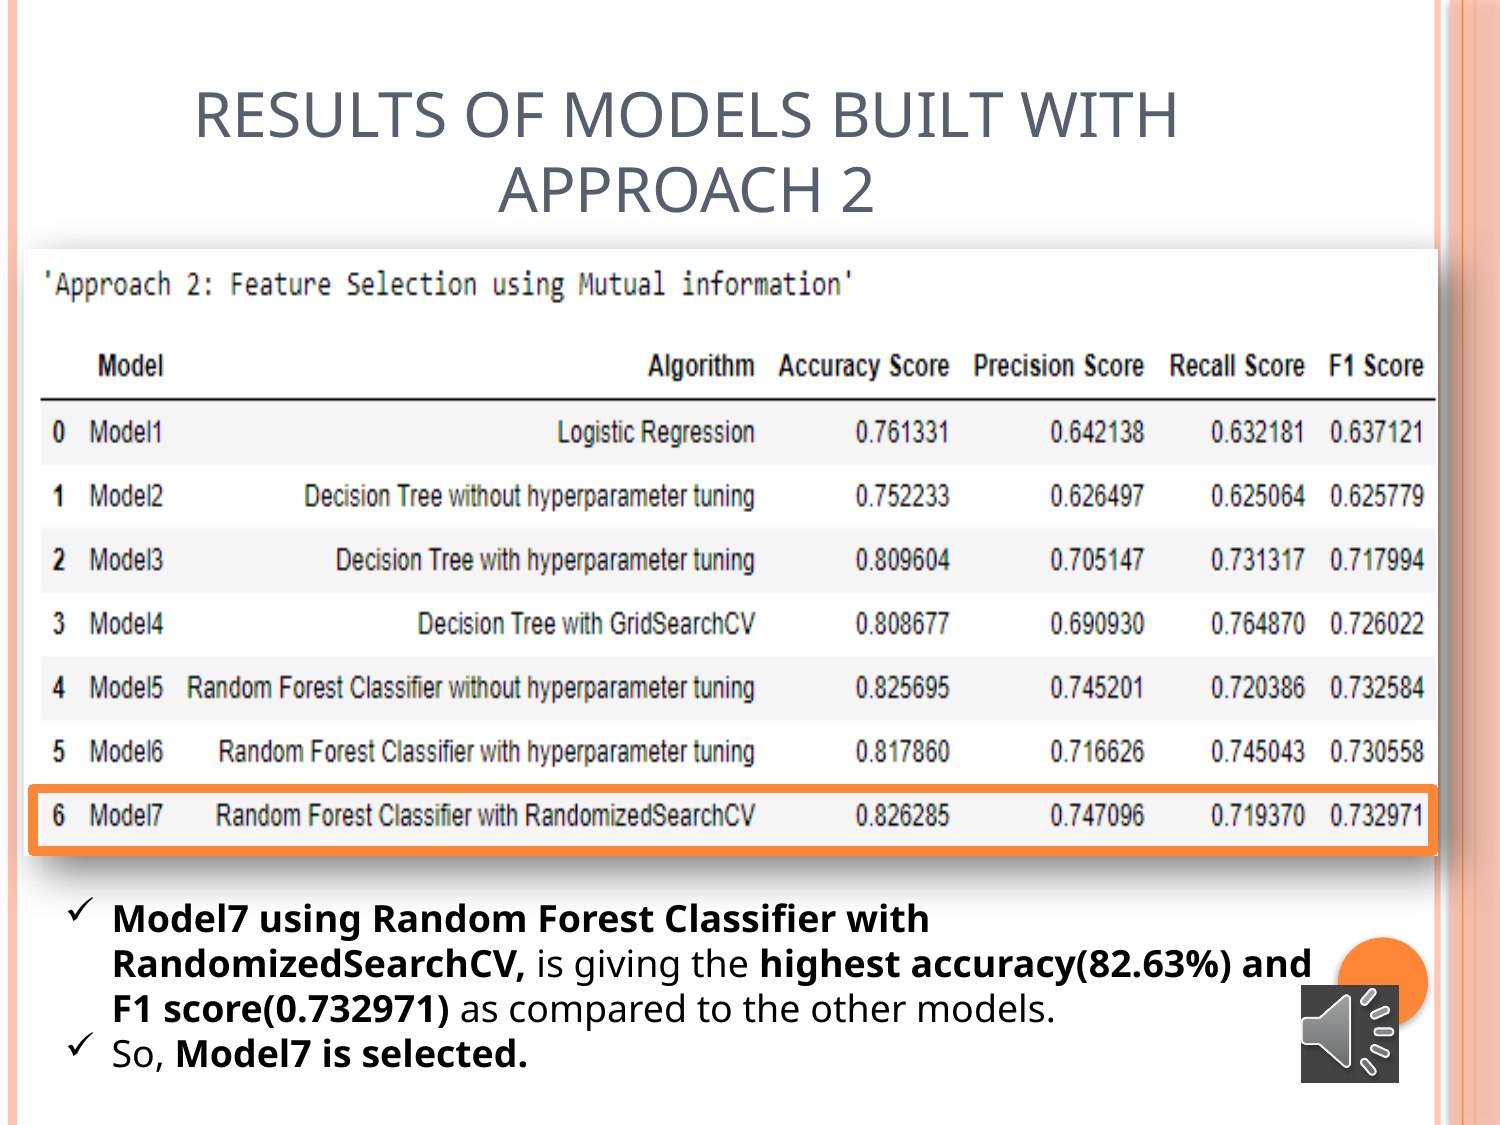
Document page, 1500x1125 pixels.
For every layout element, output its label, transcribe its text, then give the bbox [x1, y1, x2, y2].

text_box Model7 using Random Forest Classifier with RandomizedSearchCV, is giving the highest accuracy(82.63%) and F1 score(0.732971) as compared to the other models. So, Model7 is selected. [50, 887, 1375, 1083]
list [24, 249, 1438, 856]
picture [1299, 983, 1401, 1085]
title Results of models built with approach 2 [75, 45, 1300, 232]
